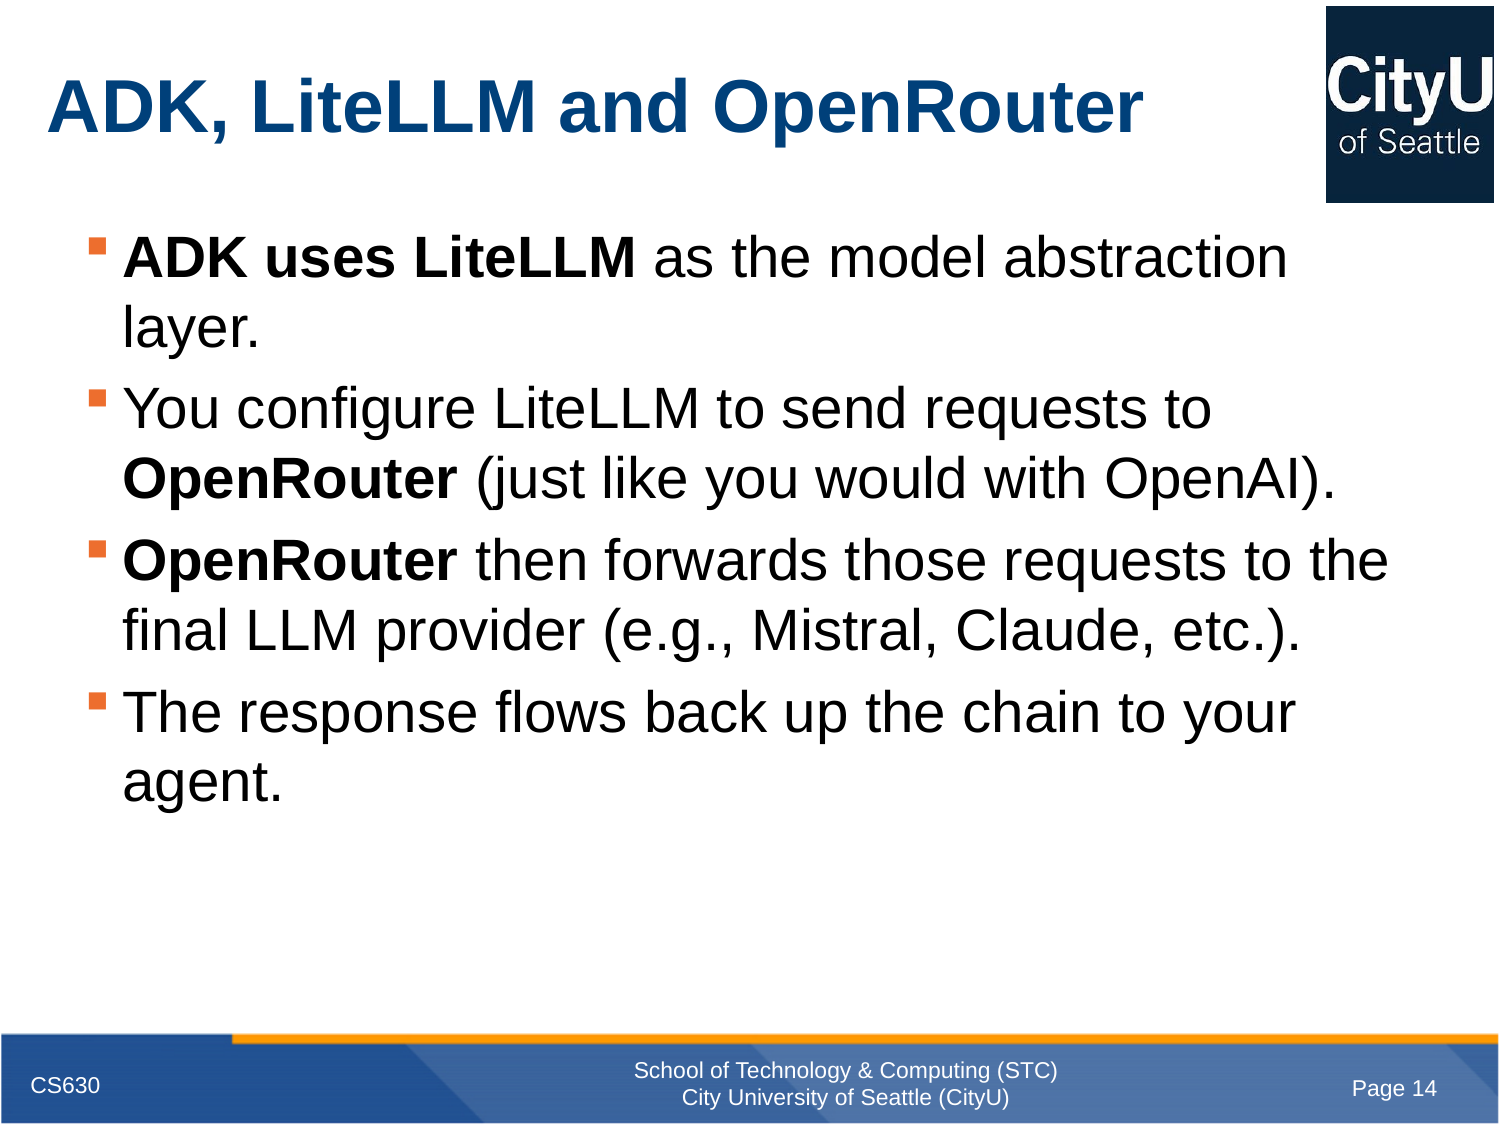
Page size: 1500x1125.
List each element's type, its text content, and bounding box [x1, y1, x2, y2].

picture [0, 1032, 1500, 1125]
picture [1326, 6, 1494, 203]
list ADK uses LiteLLM as the model abstraction layer. You configure LiteLLM to send requests to OpenRouter (just like you would with OpenAI). OpenRouter then forwards those requests to the final LLM provider (e.g., Mistral, Claude, etc.). The response flows back up the chain to your agent. [68, 210, 1431, 974]
title ADK, LiteLLM and OpenRouter [31, 49, 1285, 213]
